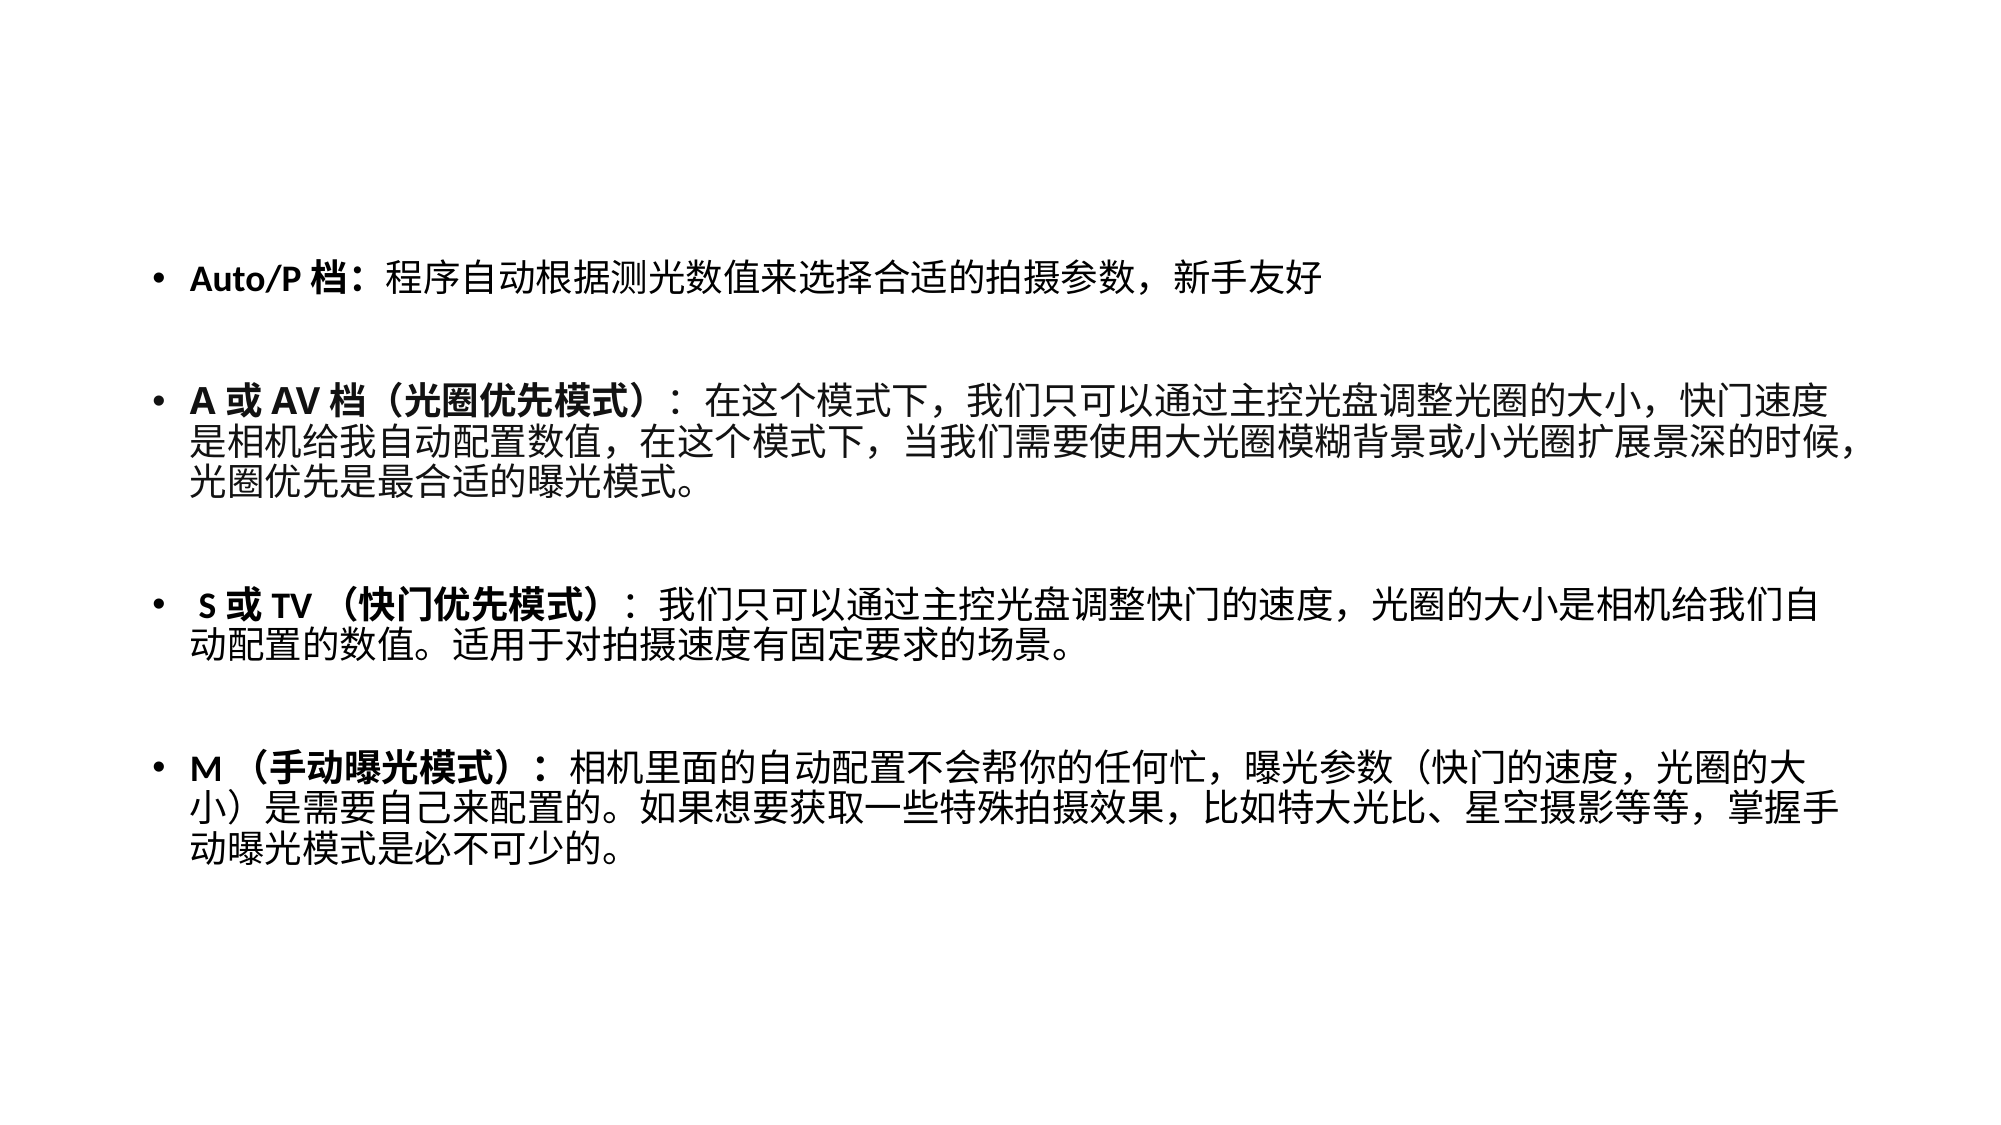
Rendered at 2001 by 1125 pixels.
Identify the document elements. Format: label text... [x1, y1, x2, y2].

list Auto/P档：程序自动根据测光数值来选择合适的拍摄参数，新手友好 A或AV档（光圈优先模式）：在这个模式下，我们只可以通过主控光盘调整光圈的大小，快门速度是相机给我自动配置数值，在这个模式下，当我们需要使用大光圈模糊背景或小光圈扩展景深的时候，光圈优先是最合适的曝光模式。 S或TV（快门优先模式）：我们只可以通过主控光盘调整快门的速度，光圈的大小是相机给我们自动配置的数值。适用于对拍摄速度有固定要求的场景。 M（手动曝光模式）：相机里面的自动配置不会帮你的任何忙，曝光参数（快门的速度，光圈的大小）是需要自己来配置的。如果想要获取一些特殊拍摄效果，比如特大光比、星空摄影等等，掌握手动曝光模式是必不可少的。 [137, 252, 1863, 1014]
